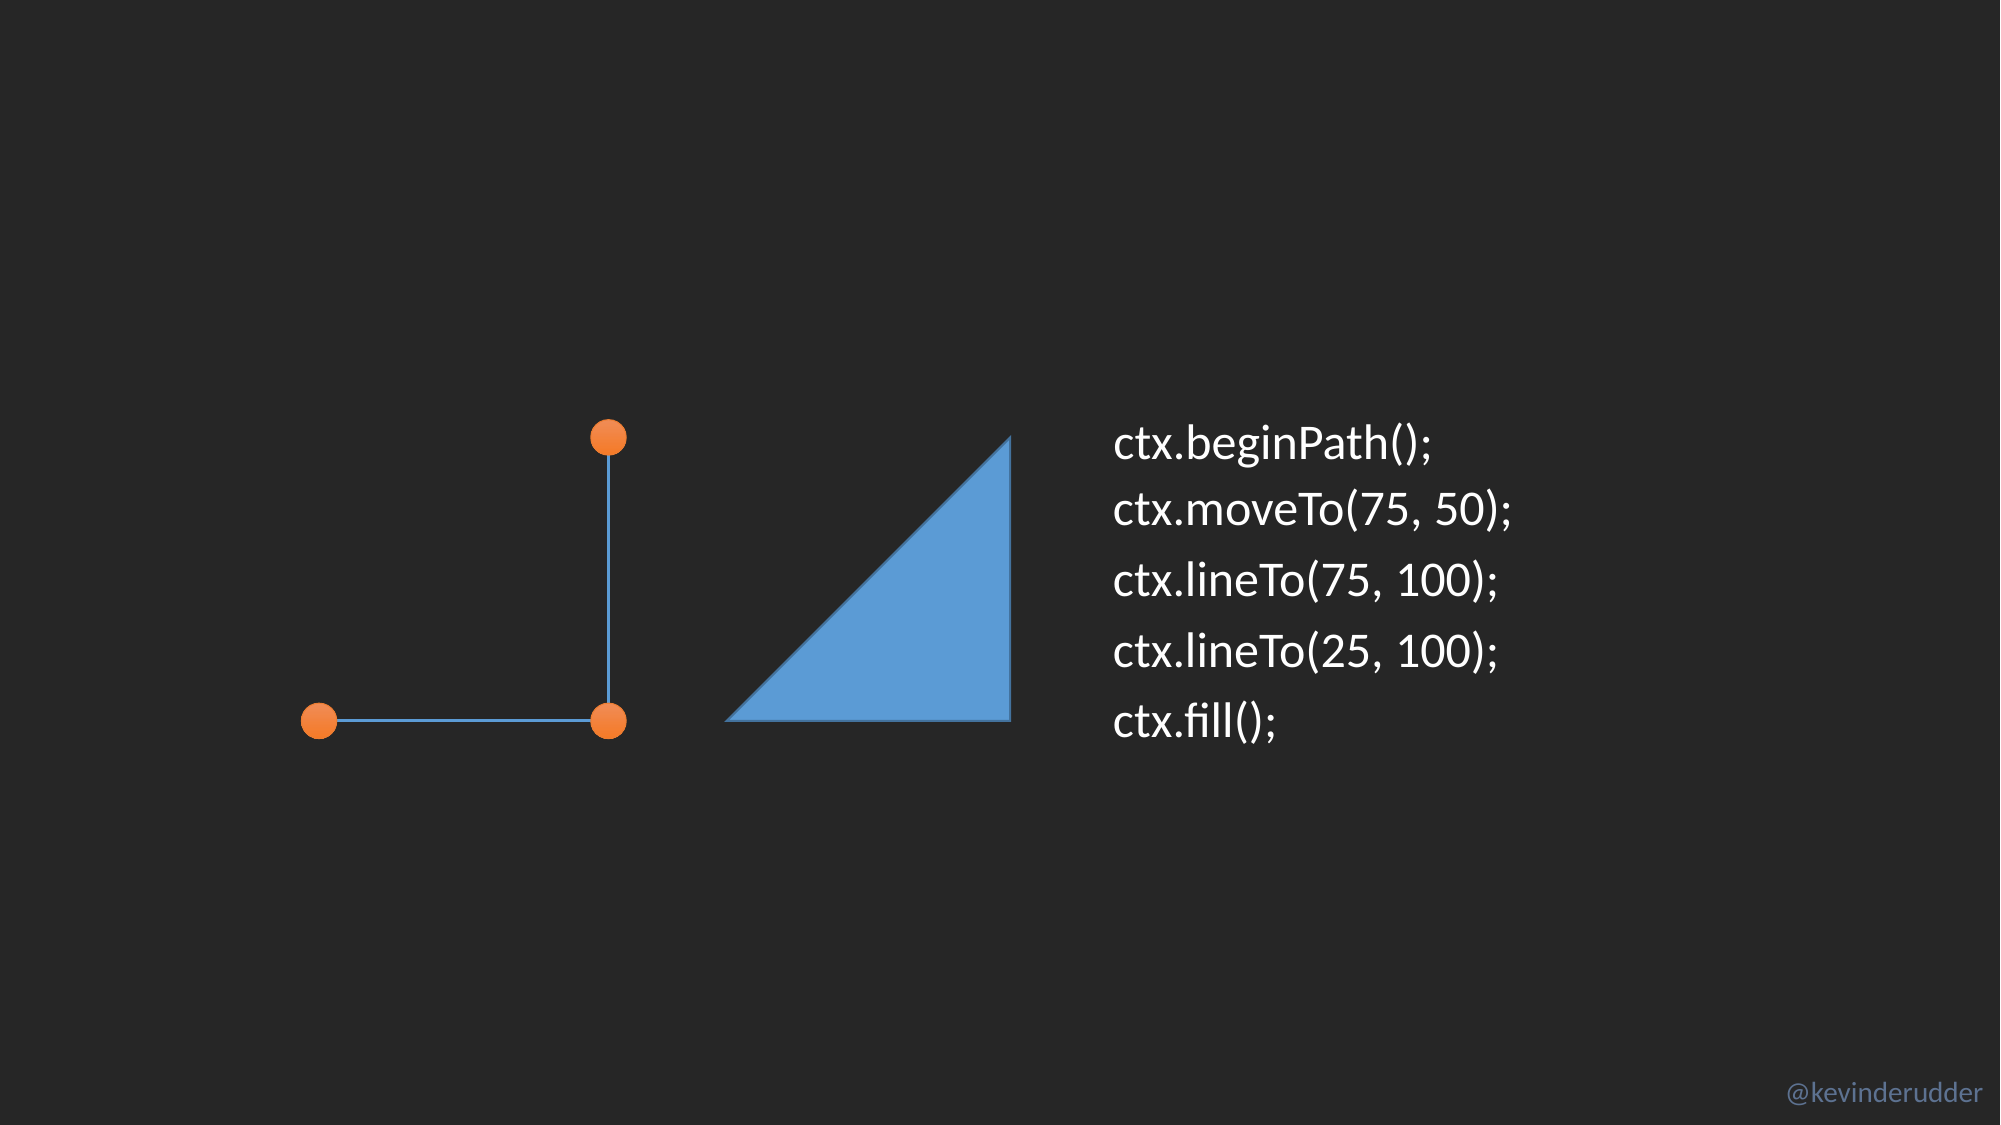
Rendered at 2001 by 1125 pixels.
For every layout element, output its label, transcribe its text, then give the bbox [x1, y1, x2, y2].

text_box [300, 702, 338, 740]
text_box ctx.lineTo(75, 100); [1098, 538, 1701, 609]
text_box ctx.lineTo(25, 100); [1098, 609, 1701, 680]
text_box ctx.moveTo(75, 50); [1098, 467, 1701, 538]
text_box ctx.beginPath(); [1098, 401, 1701, 467]
text_box [590, 419, 627, 456]
text_box ctx.fill(); [1098, 680, 1701, 756]
text_box [724, 434, 1012, 722]
text_box [590, 702, 627, 740]
